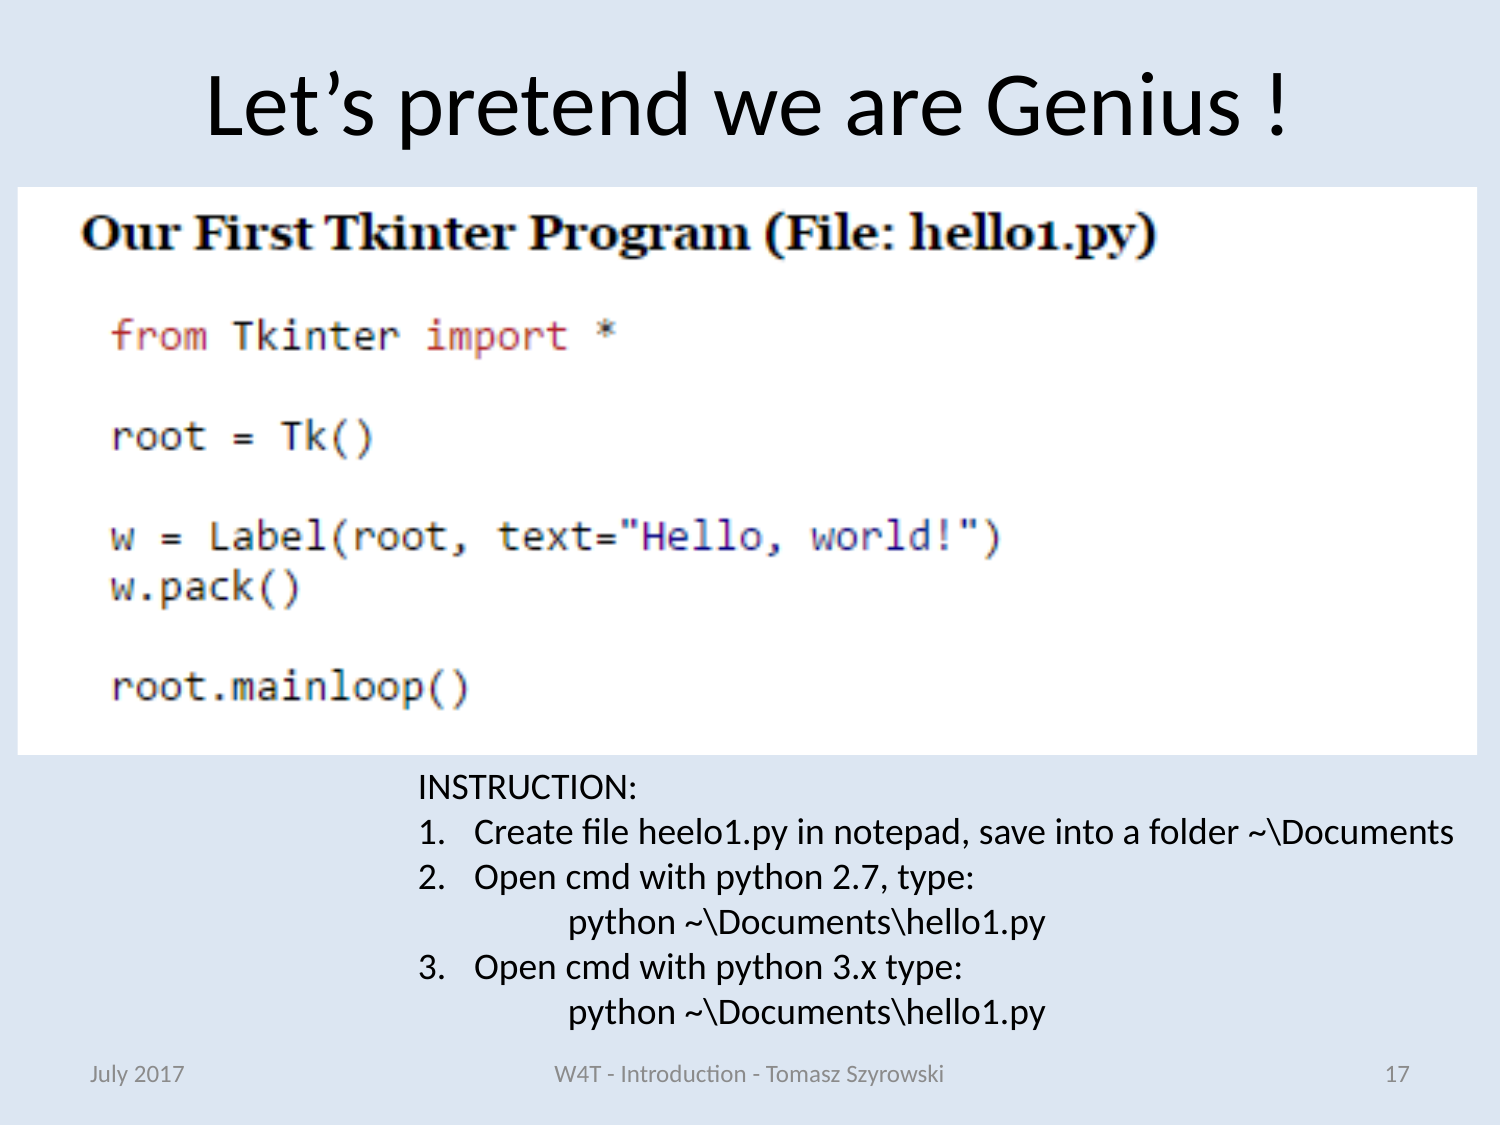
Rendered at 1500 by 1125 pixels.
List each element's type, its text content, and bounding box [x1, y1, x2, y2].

title Let’s pretend we are Genius ! [0, 5, 1500, 193]
footer W4T - Introduction - Tomasz Szyrowski [512, 1042, 988, 1103]
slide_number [75, 1042, 425, 1103]
picture [17, 187, 1478, 755]
slide_number 17 [1074, 1042, 1425, 1103]
text_box INSTRUCTION: Create file heelo1.py in notepad, save into a folder ~\Documents Open cmd with python 2.7, type: python ~\Documents\hello1.py Open cmd with python 3.x type: python ~\Documents\hello1.py [403, 763, 1471, 1040]
